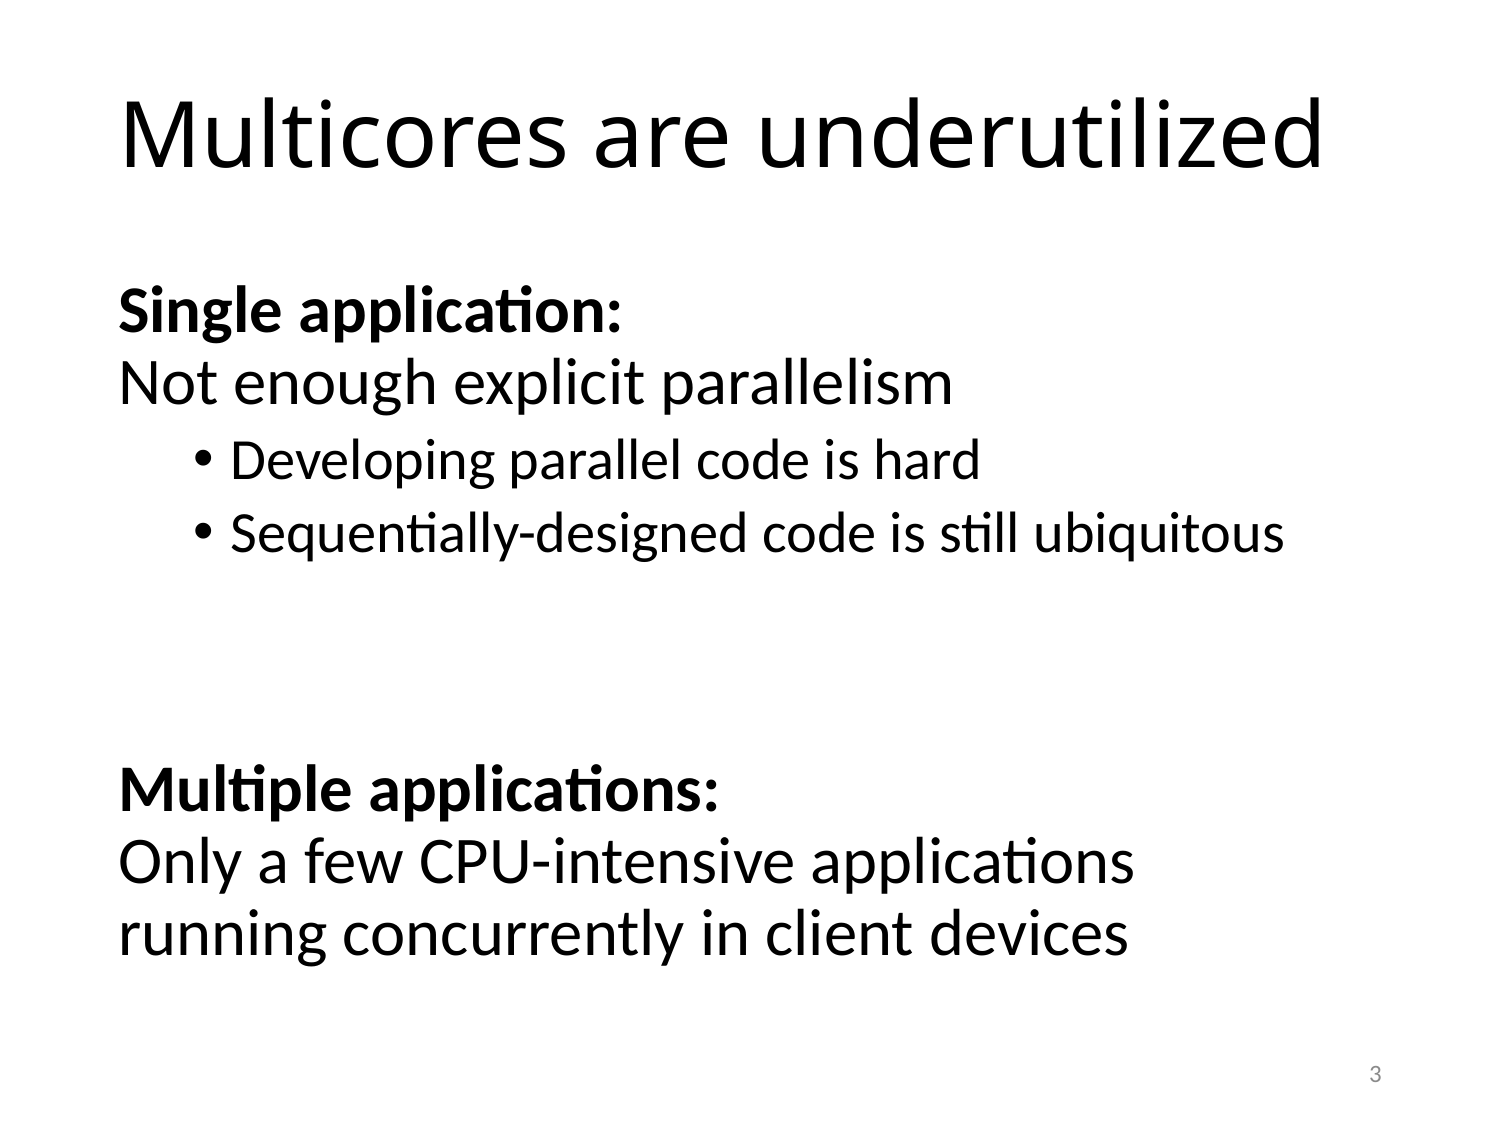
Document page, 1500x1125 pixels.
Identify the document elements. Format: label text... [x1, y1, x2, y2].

title Multicores are underutilized [103, 29, 1397, 247]
list Single application: Not enough explicit parallelism Developing parallel code is hard Sequentially-designed code is still ubiquitous Multiple applications: Only a few CPU-intensive applications running concurrently in client devices [103, 267, 1397, 1014]
slide_number 3 [1059, 1042, 1397, 1103]
